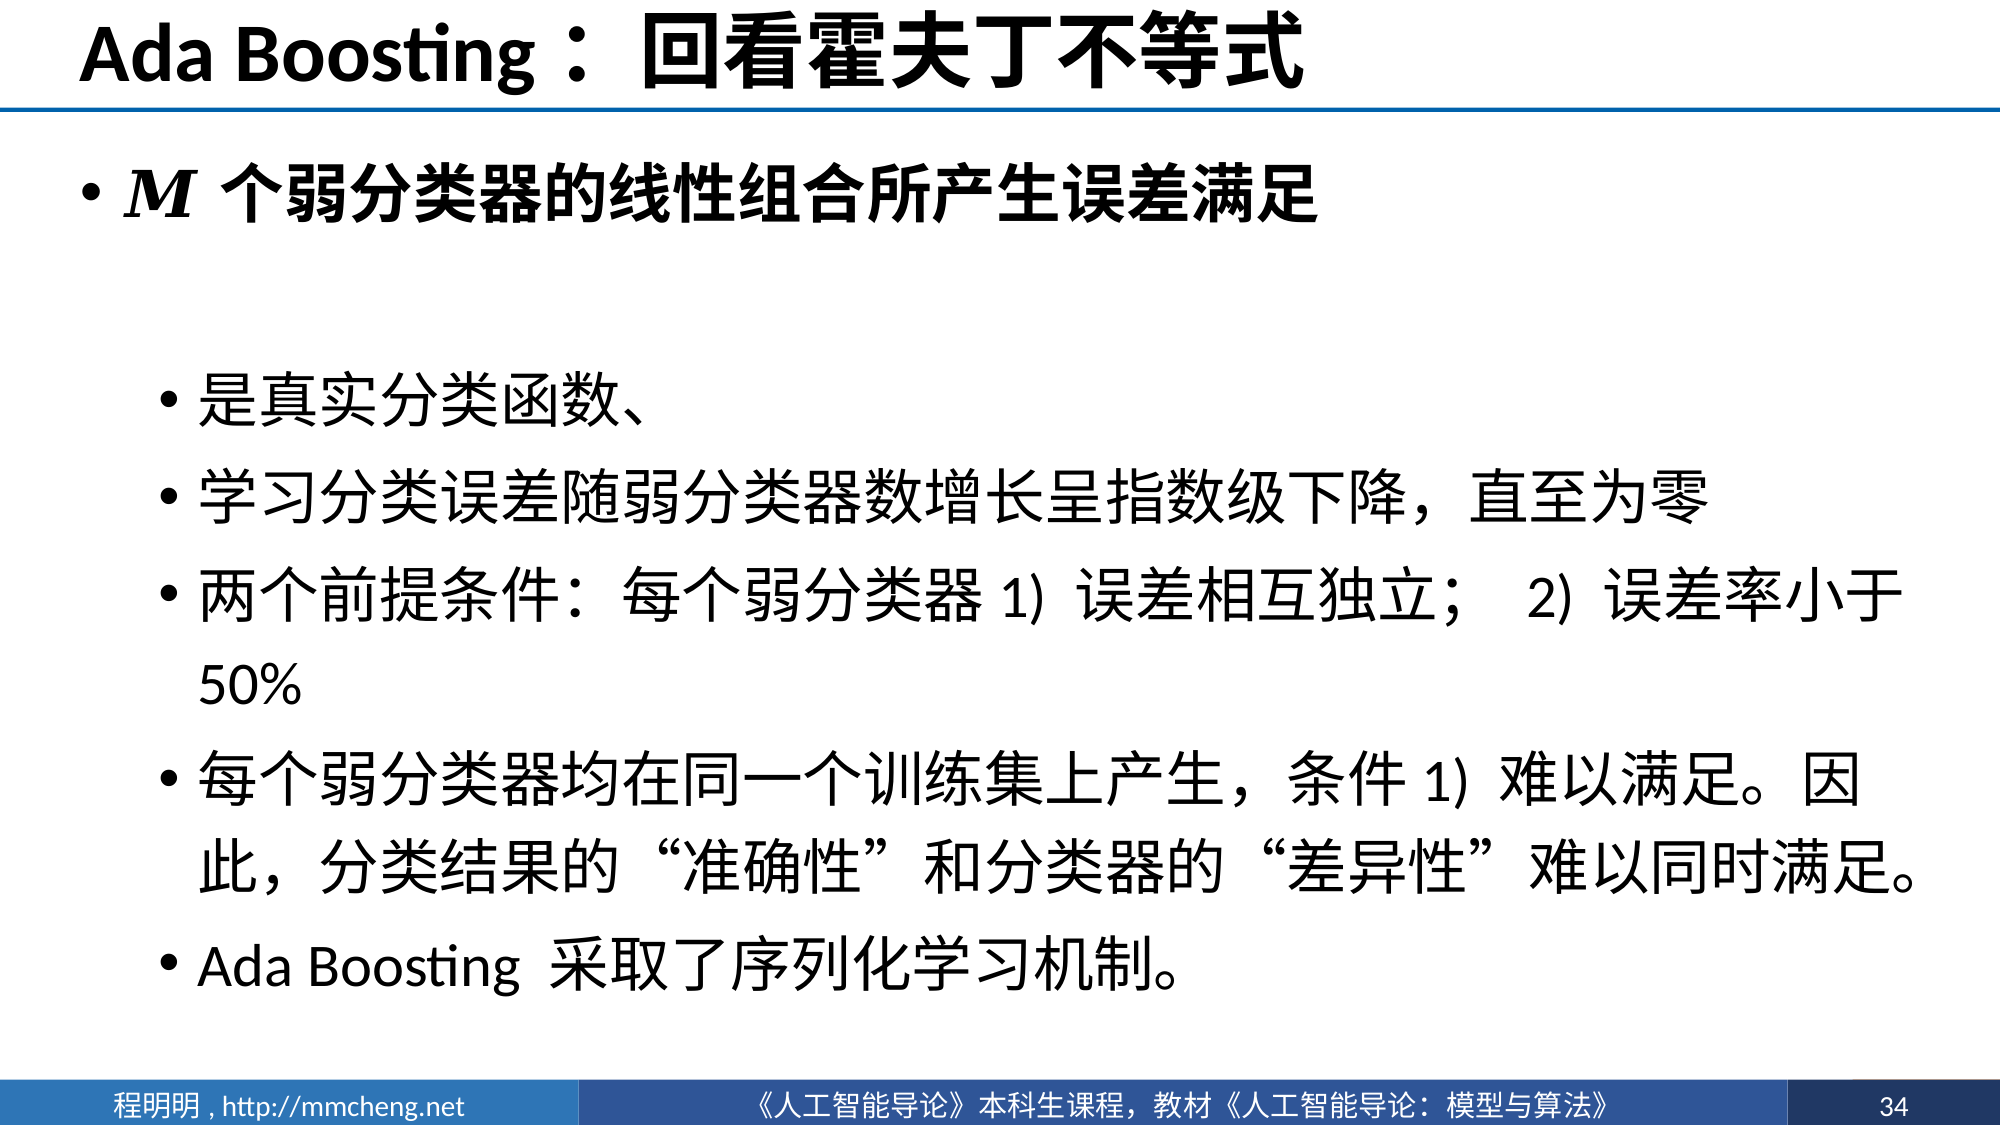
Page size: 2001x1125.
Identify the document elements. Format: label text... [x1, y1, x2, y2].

title Ada Boosting：回看霍夫丁不等式 [64, 0, 2000, 110]
